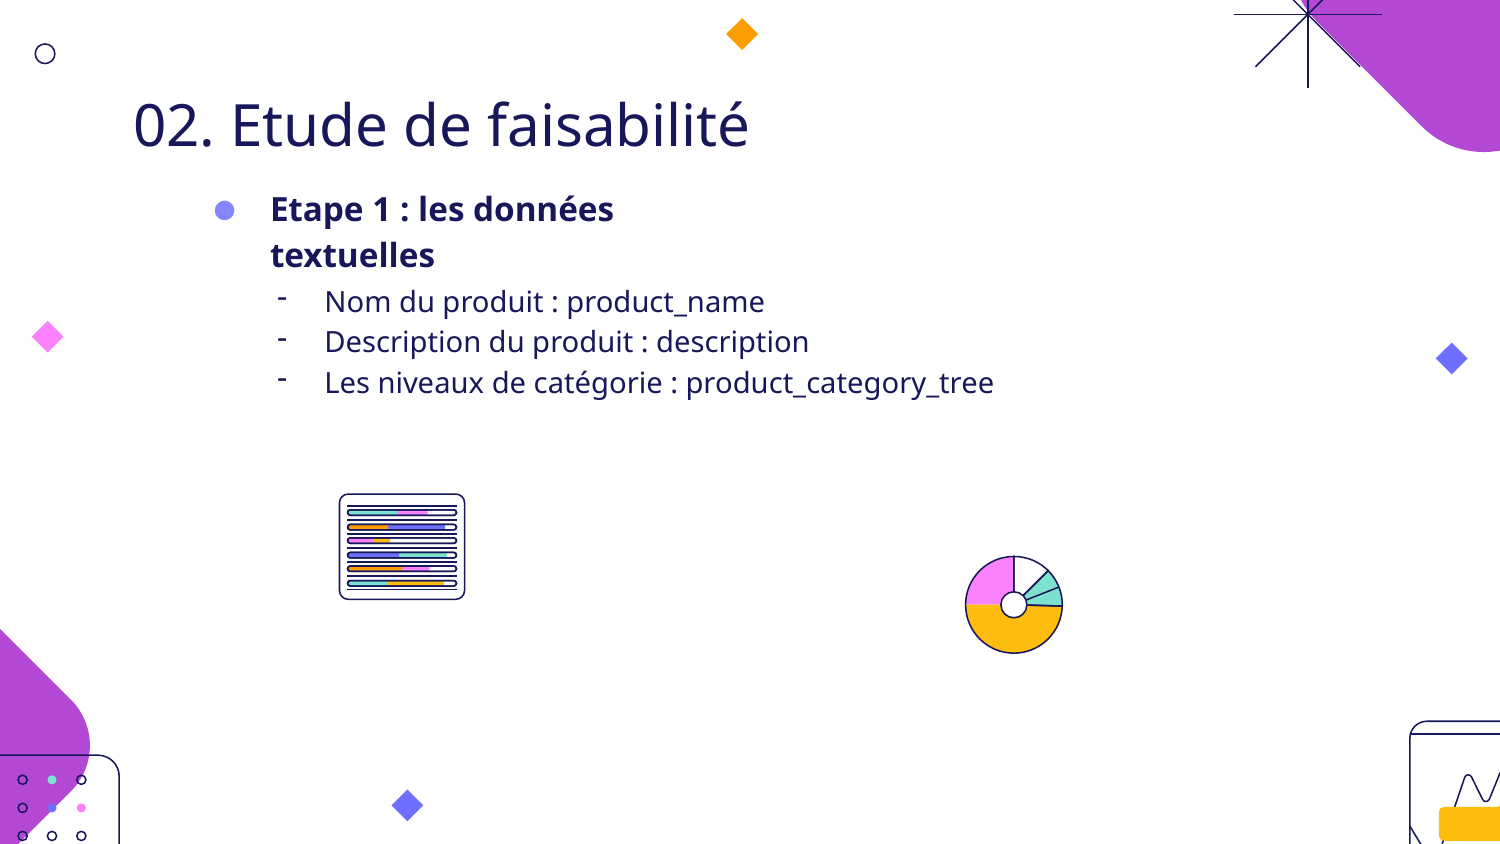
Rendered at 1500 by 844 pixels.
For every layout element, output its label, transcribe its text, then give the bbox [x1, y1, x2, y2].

text_box [210, 196, 239, 225]
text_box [0, 754, 120, 844]
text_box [965, 556, 1063, 654]
text_box Etape 1 : les données textuelles [255, 166, 781, 244]
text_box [1409, 720, 1500, 844]
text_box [339, 493, 465, 600]
text_box Nom du produit : product_name Description du produit : description Les niveaux de catégorie : product_category_tree [262, 263, 1089, 412]
title 02. Etude de faisabilité [118, 72, 1382, 167]
